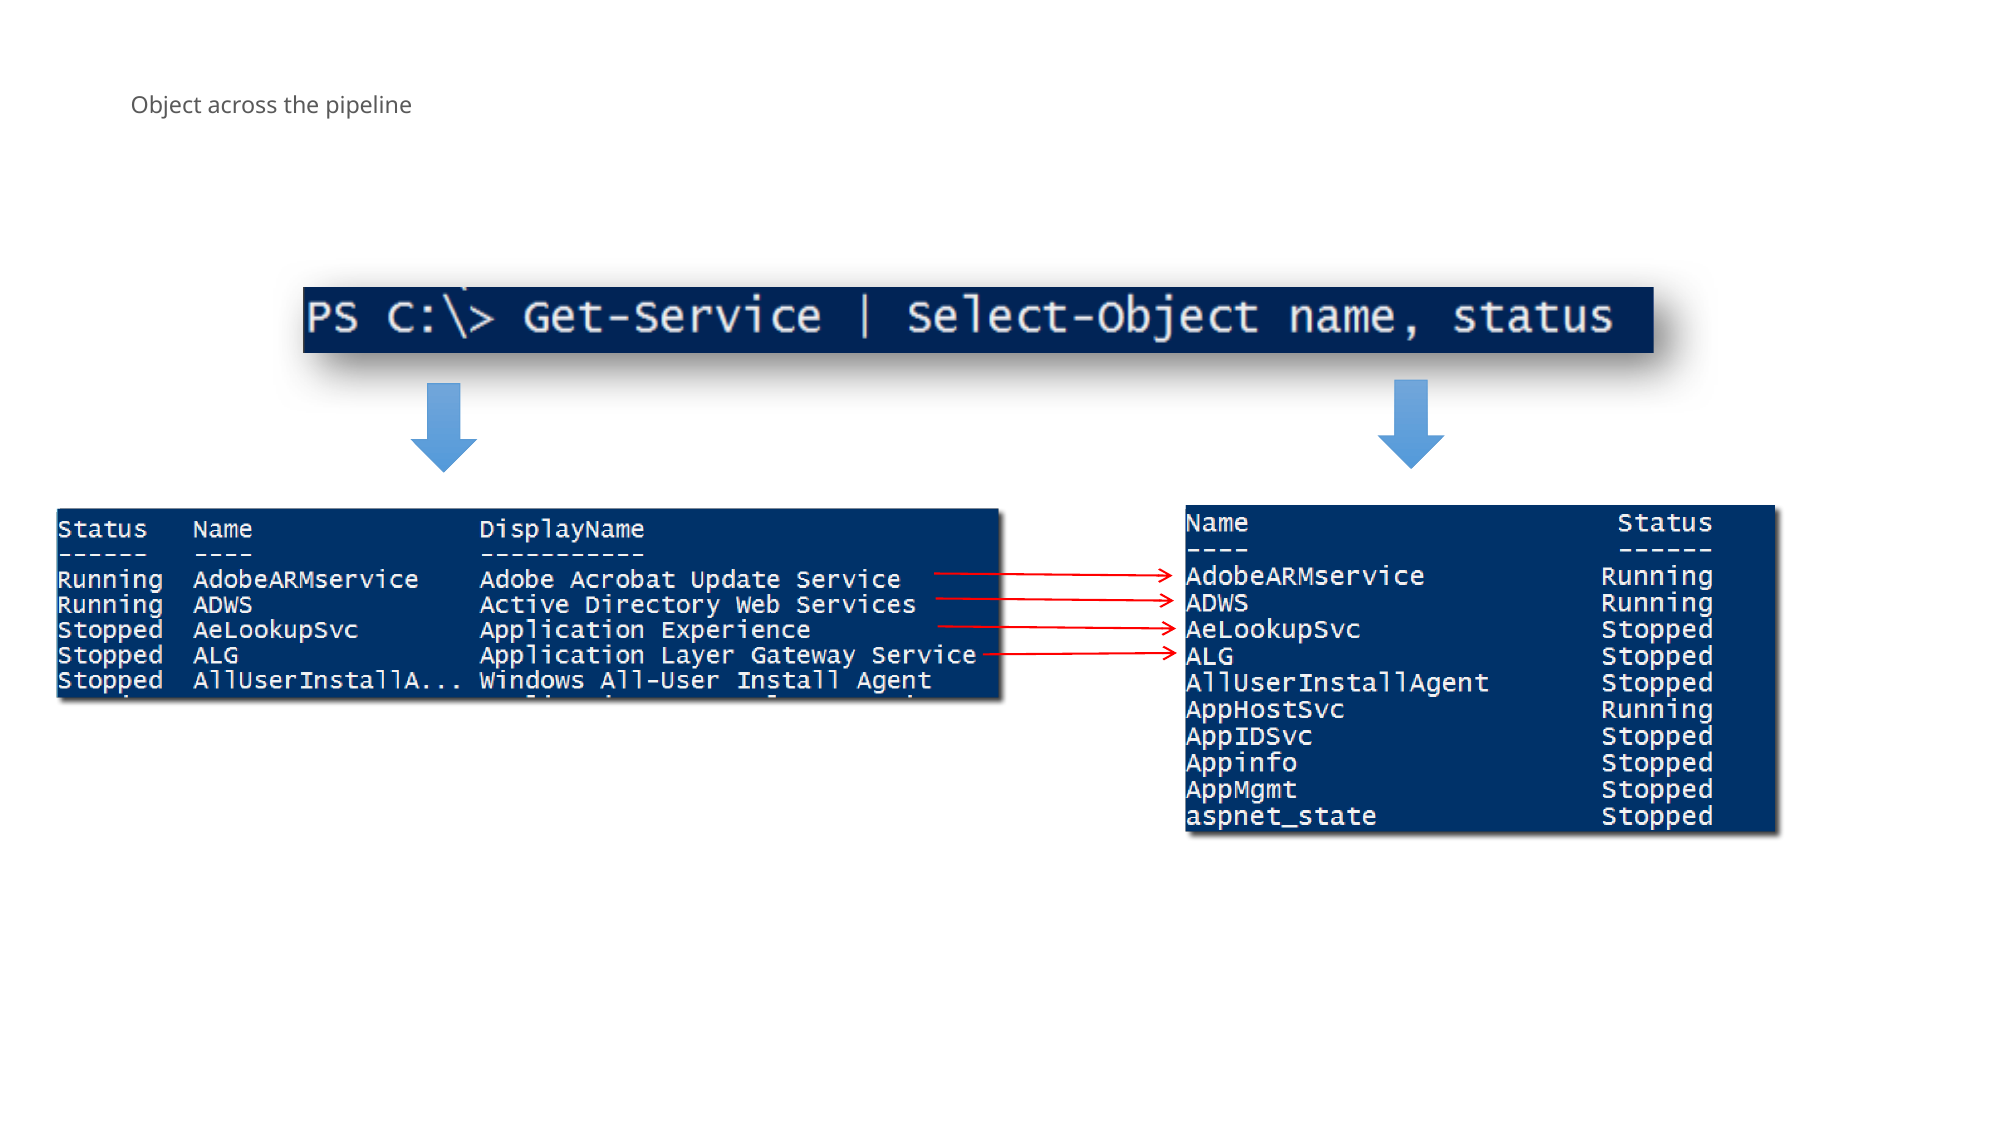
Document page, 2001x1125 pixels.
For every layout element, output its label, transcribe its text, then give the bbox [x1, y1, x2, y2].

title Object across the pipeline [115, 82, 1885, 155]
text_box [1377, 379, 1445, 469]
text_box [410, 383, 478, 473]
picture [51, 503, 1012, 711]
picture [1180, 499, 1789, 846]
picture [302, 287, 1654, 353]
